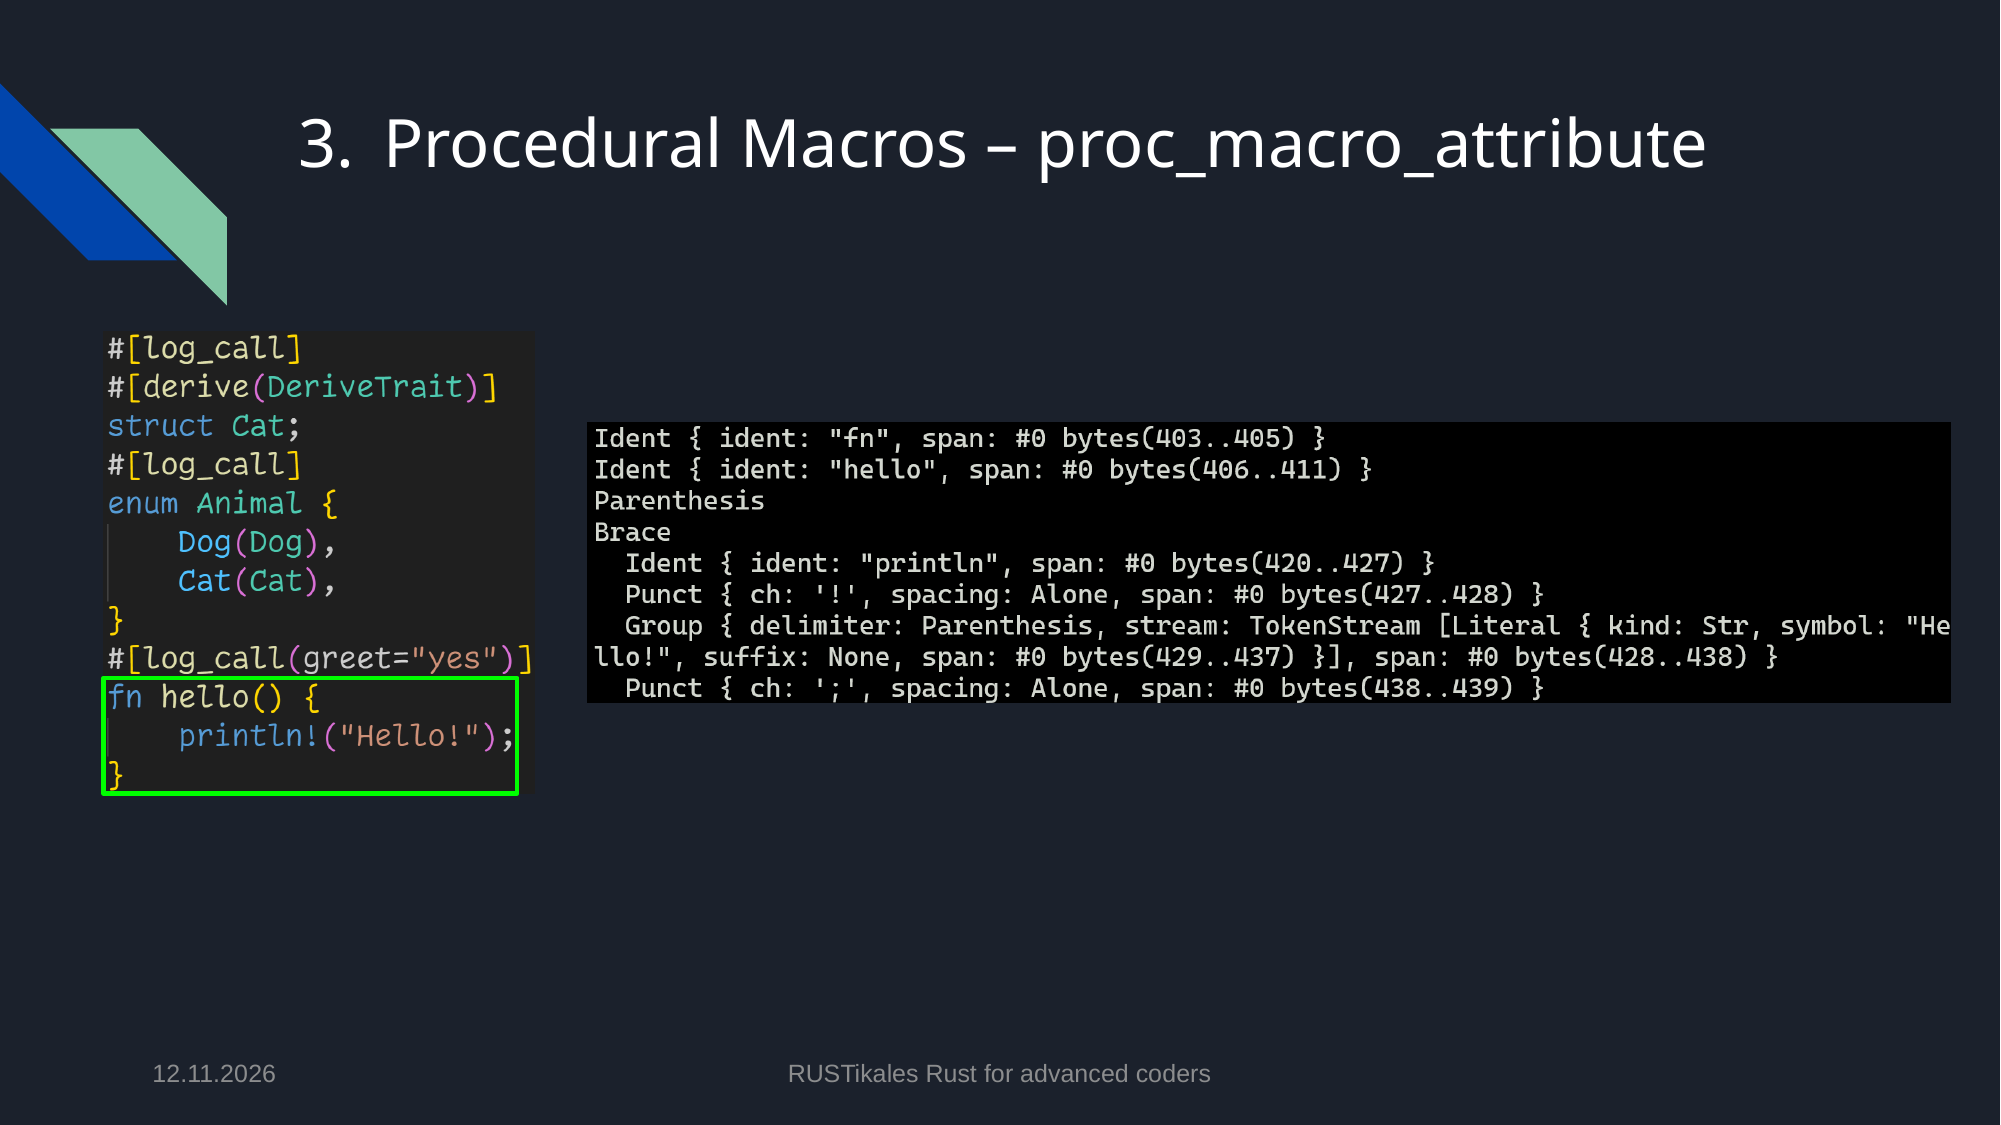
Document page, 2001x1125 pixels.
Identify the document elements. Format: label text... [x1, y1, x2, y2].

picture [587, 421, 1951, 704]
title Procedural Macros – proc_macro_attribute [283, 86, 1824, 287]
footer RUSTikales Rust for advanced coders [662, 1042, 1338, 1103]
picture [103, 331, 536, 794]
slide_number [137, 1042, 588, 1103]
